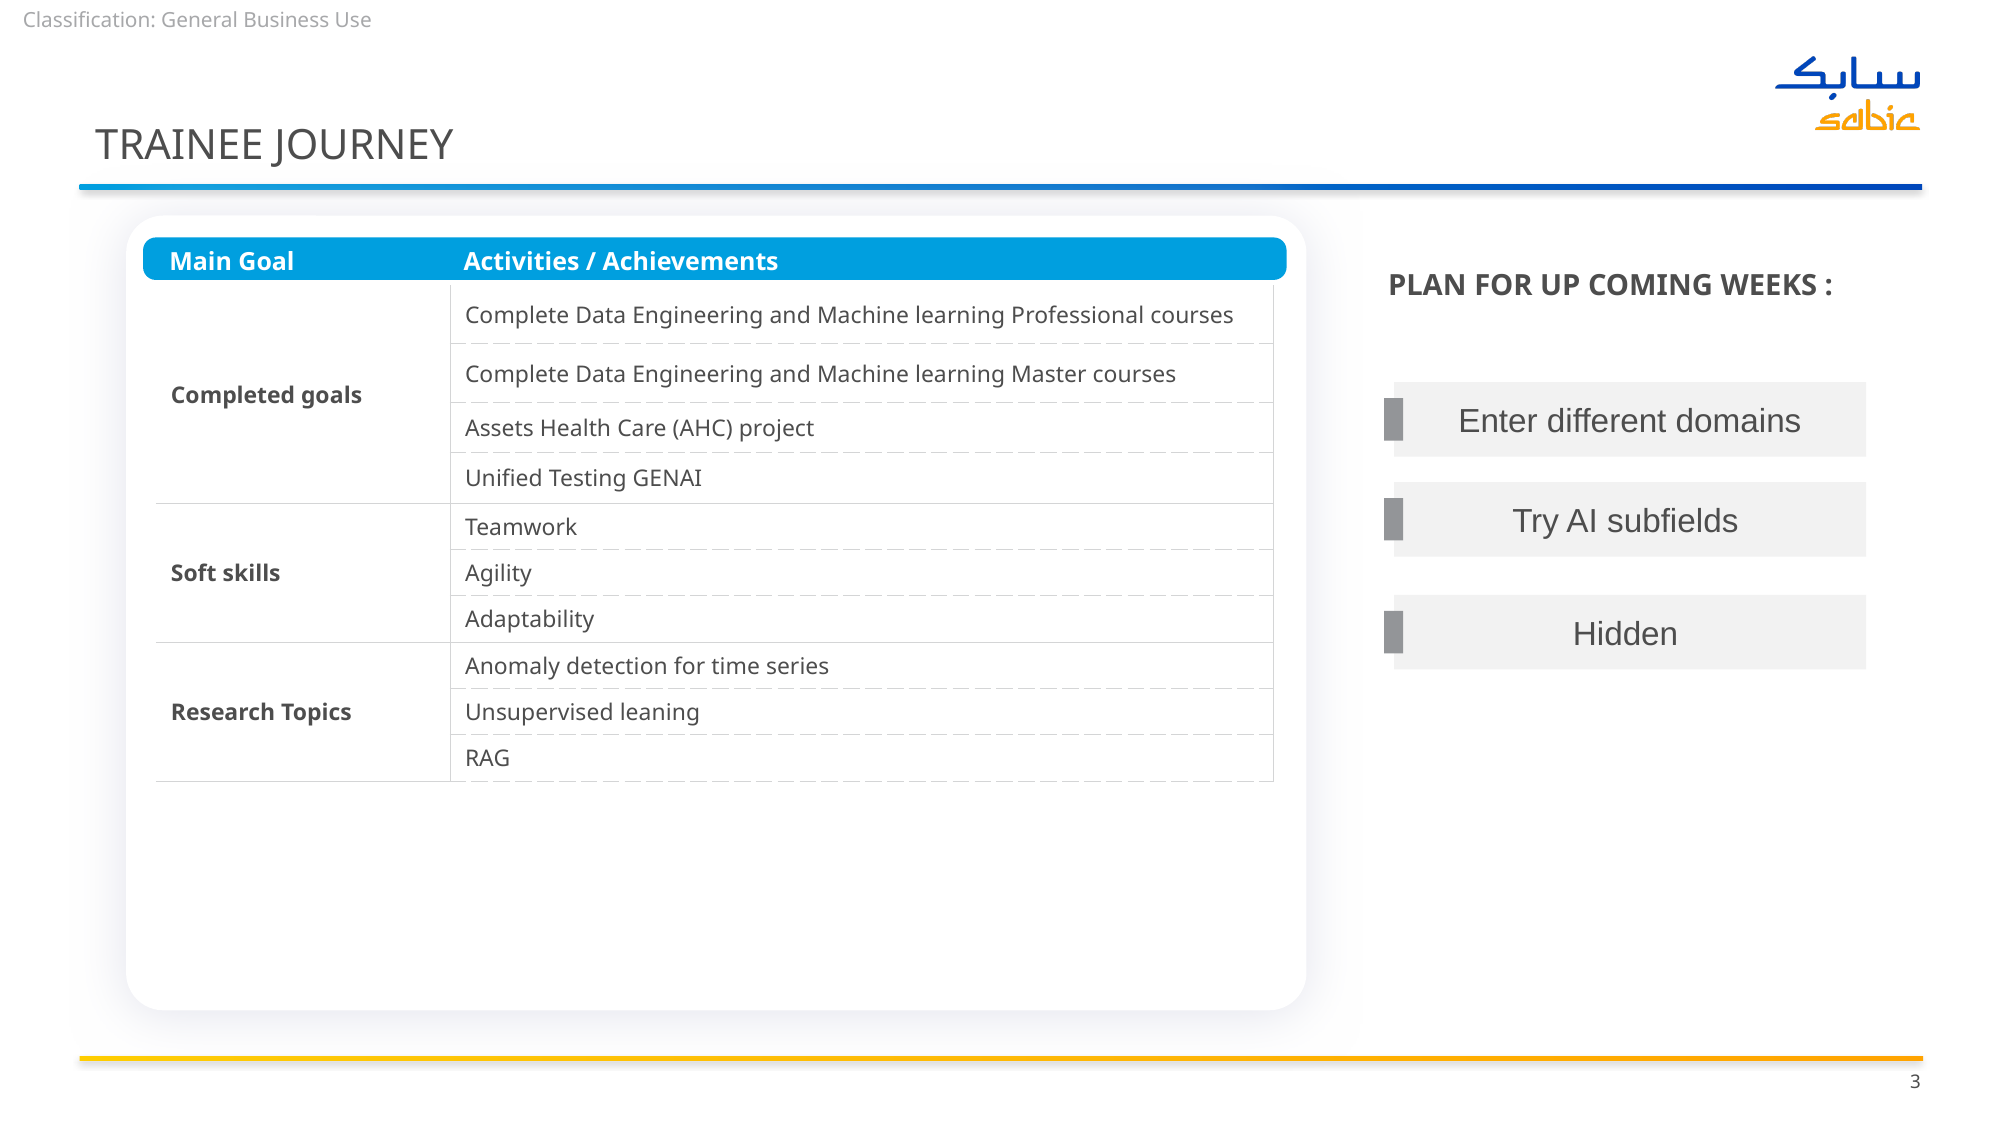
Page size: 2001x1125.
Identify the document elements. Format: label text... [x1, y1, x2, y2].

table_cell Assets Health Care (AHC) project [451, 402, 1273, 453]
table_cell Complete Data Engineering and Machine learning Master courses [451, 344, 1273, 402]
table_cell Soft skills [156, 504, 450, 642]
table_cell Unified Testing GENAI [451, 453, 1273, 503]
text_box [1383, 594, 1867, 670]
table_header Activities / Achievements [450, 237, 1273, 285]
table_cell Teamwork [451, 504, 1273, 550]
text_box Trainee Journey [80, 110, 1712, 176]
text_box [1273, 237, 1287, 280]
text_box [1383, 381, 1867, 457]
table_cell RAG [451, 735, 1273, 781]
text_box [126, 215, 1307, 1011]
table_header Main Goal [156, 237, 450, 285]
text_box PLAN FOR UP COMING WEEKS : [1373, 258, 1929, 309]
table_cell Unsupervised leaning [451, 688, 1273, 735]
table_cell Research Topics [156, 643, 450, 781]
table_cell Anomaly detection for time series [451, 643, 1273, 688]
table_cell Complete Data Engineering and Machine learning Professional courses [451, 285, 1273, 344]
picture [1774, 55, 1921, 131]
table_cell Completed goals [156, 285, 450, 503]
table_cell Adaptability [451, 596, 1273, 642]
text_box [1383, 481, 1867, 557]
table_cell Agility [451, 550, 1273, 596]
text_box [143, 237, 156, 280]
